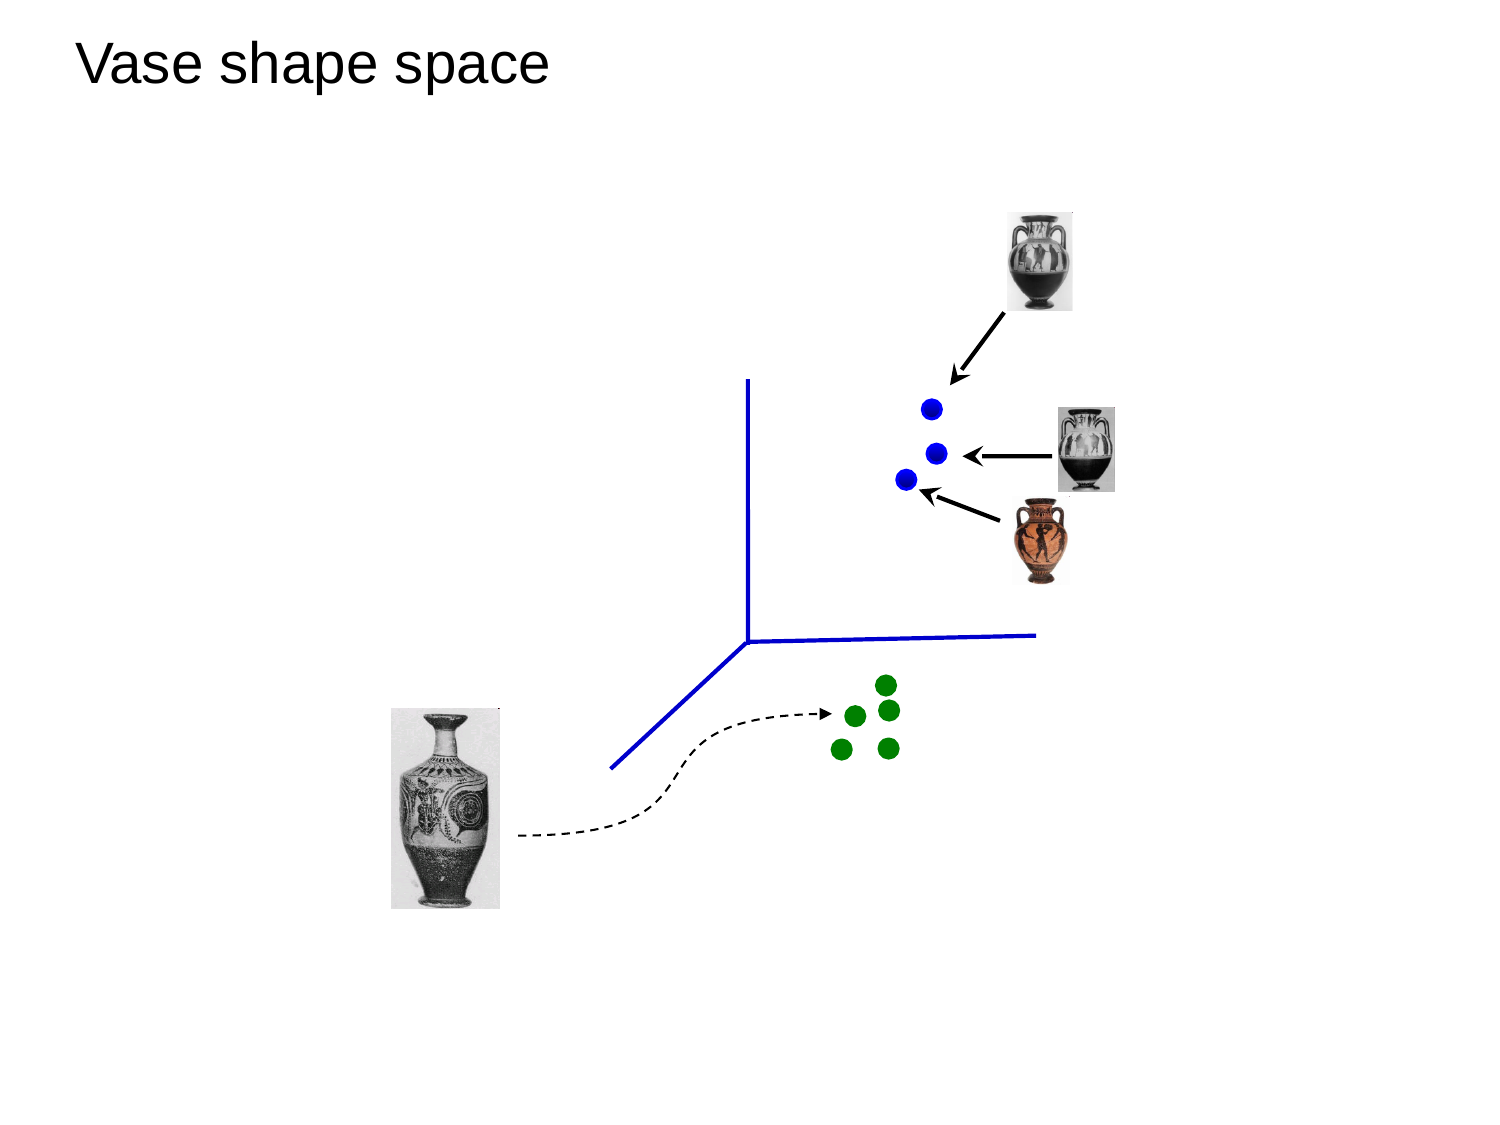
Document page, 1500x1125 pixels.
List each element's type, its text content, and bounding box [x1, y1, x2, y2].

picture [1007, 212, 1074, 311]
text_box [879, 739, 899, 759]
picture [1058, 407, 1115, 493]
picture [391, 707, 501, 909]
text_box [922, 399, 942, 419]
text_box [896, 470, 916, 490]
title Vase shape space [74, 24, 1426, 176]
text_box [927, 444, 947, 464]
text_box [918, 487, 942, 507]
text_box [879, 700, 899, 721]
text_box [517, 713, 833, 836]
text_box [962, 445, 984, 467]
text_box [837, 740, 852, 760]
text_box [876, 676, 896, 696]
text_box [845, 706, 865, 726]
text_box [949, 362, 971, 386]
picture [1012, 496, 1070, 585]
